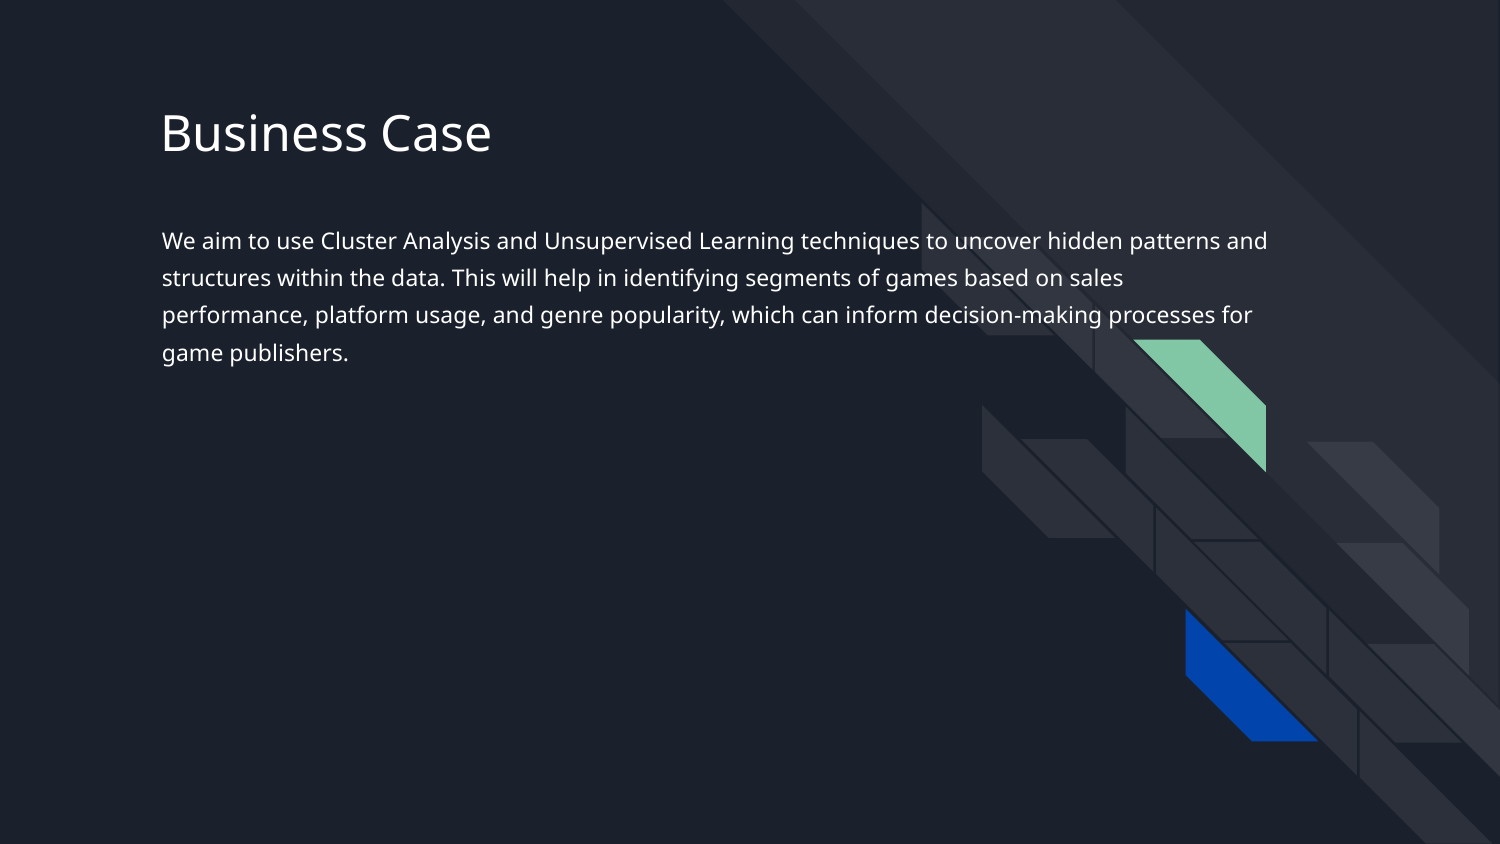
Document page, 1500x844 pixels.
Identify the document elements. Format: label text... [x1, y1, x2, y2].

text_box We aim to use Cluster Analysis and Unsupervised Learning techniques to uncover hidden patterns and structures within the data. This will help in identifying segments of games based on sales performance, platform usage, and genre popularity, which can inform decision-making processes for game publishers. [146, 202, 1291, 456]
title Business Case [145, 86, 1300, 167]
